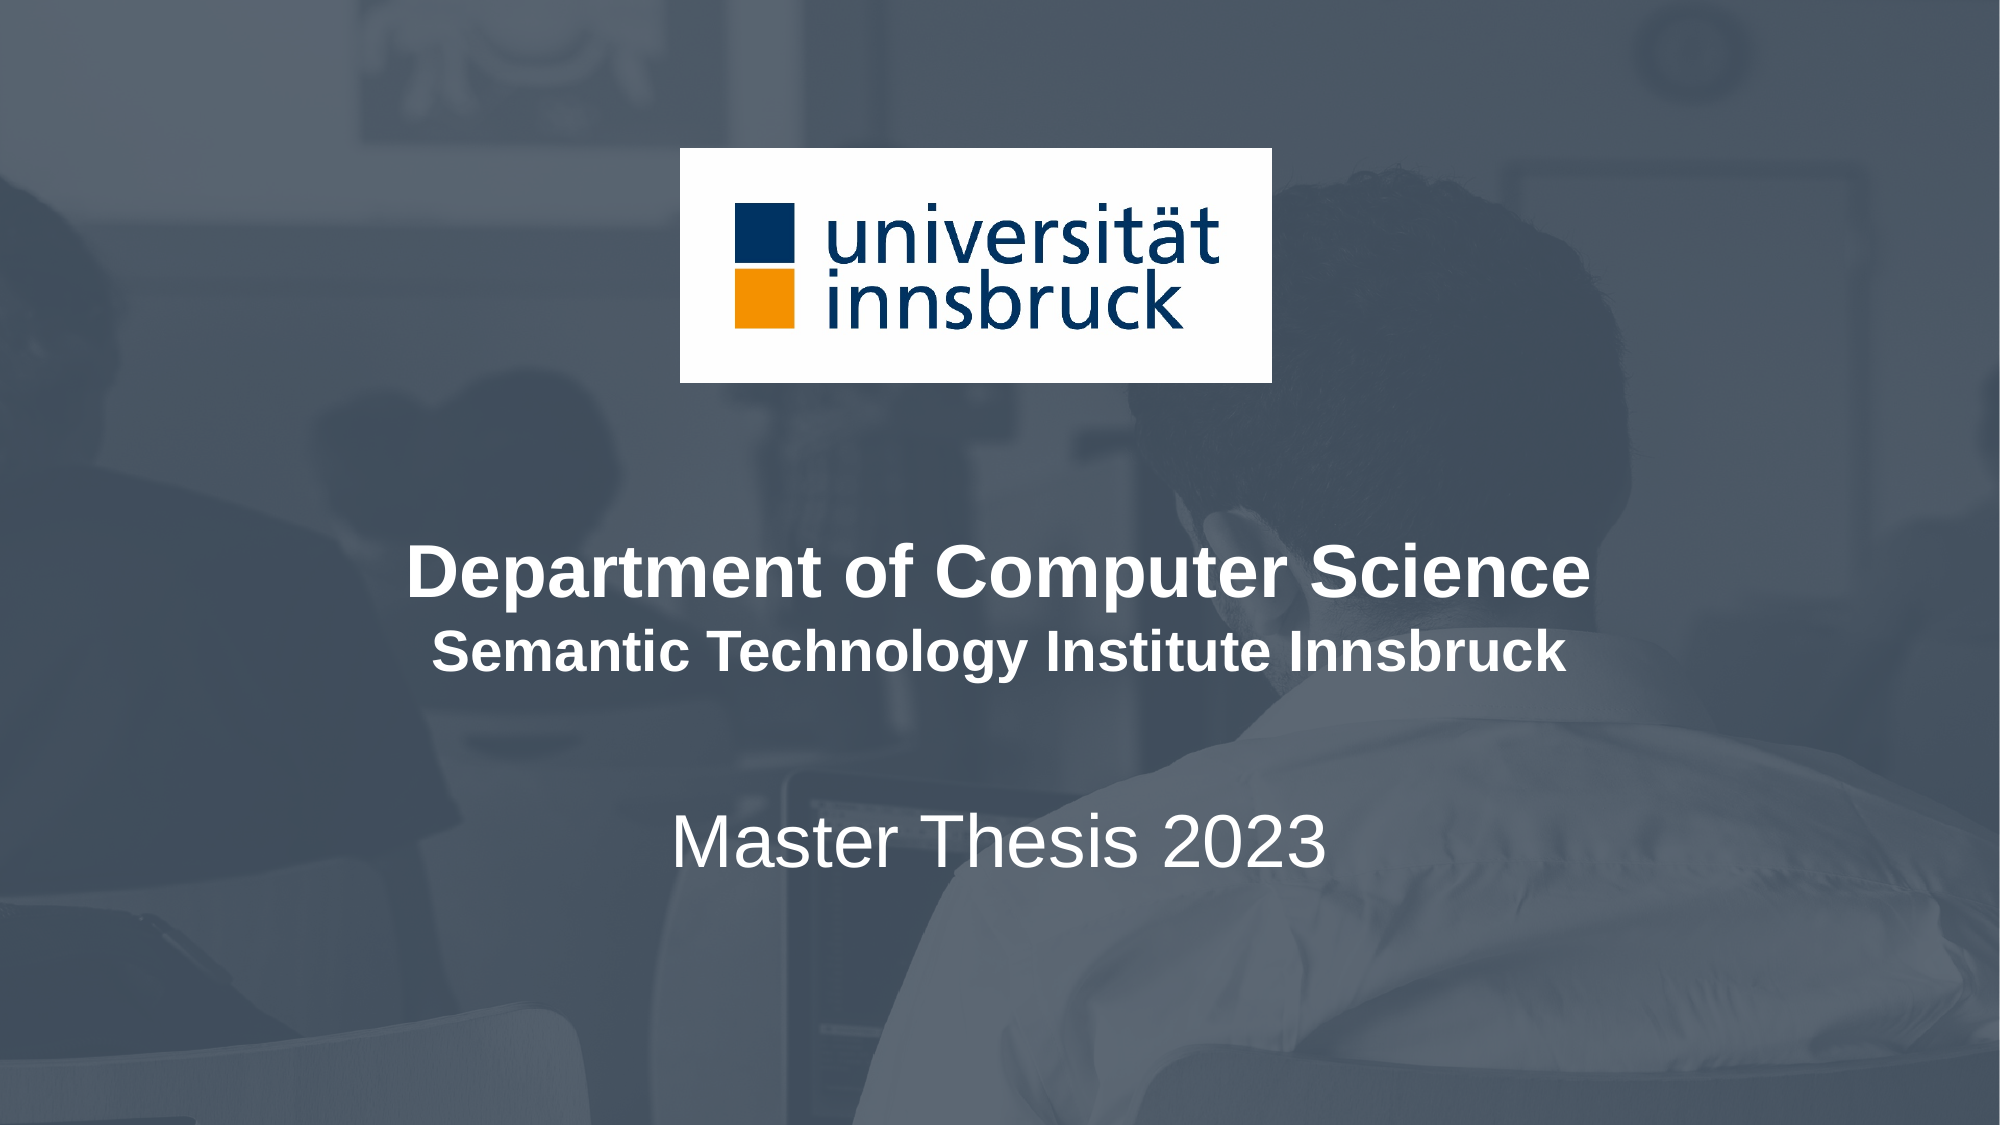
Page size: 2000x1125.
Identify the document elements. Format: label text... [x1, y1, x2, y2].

picture [680, 148, 1272, 383]
text_box [0, 0, 2000, 1125]
text_box Department of Computer Science Semantic Technology Institute Innsbruck Master Thesis 2023 [363, 515, 1637, 890]
